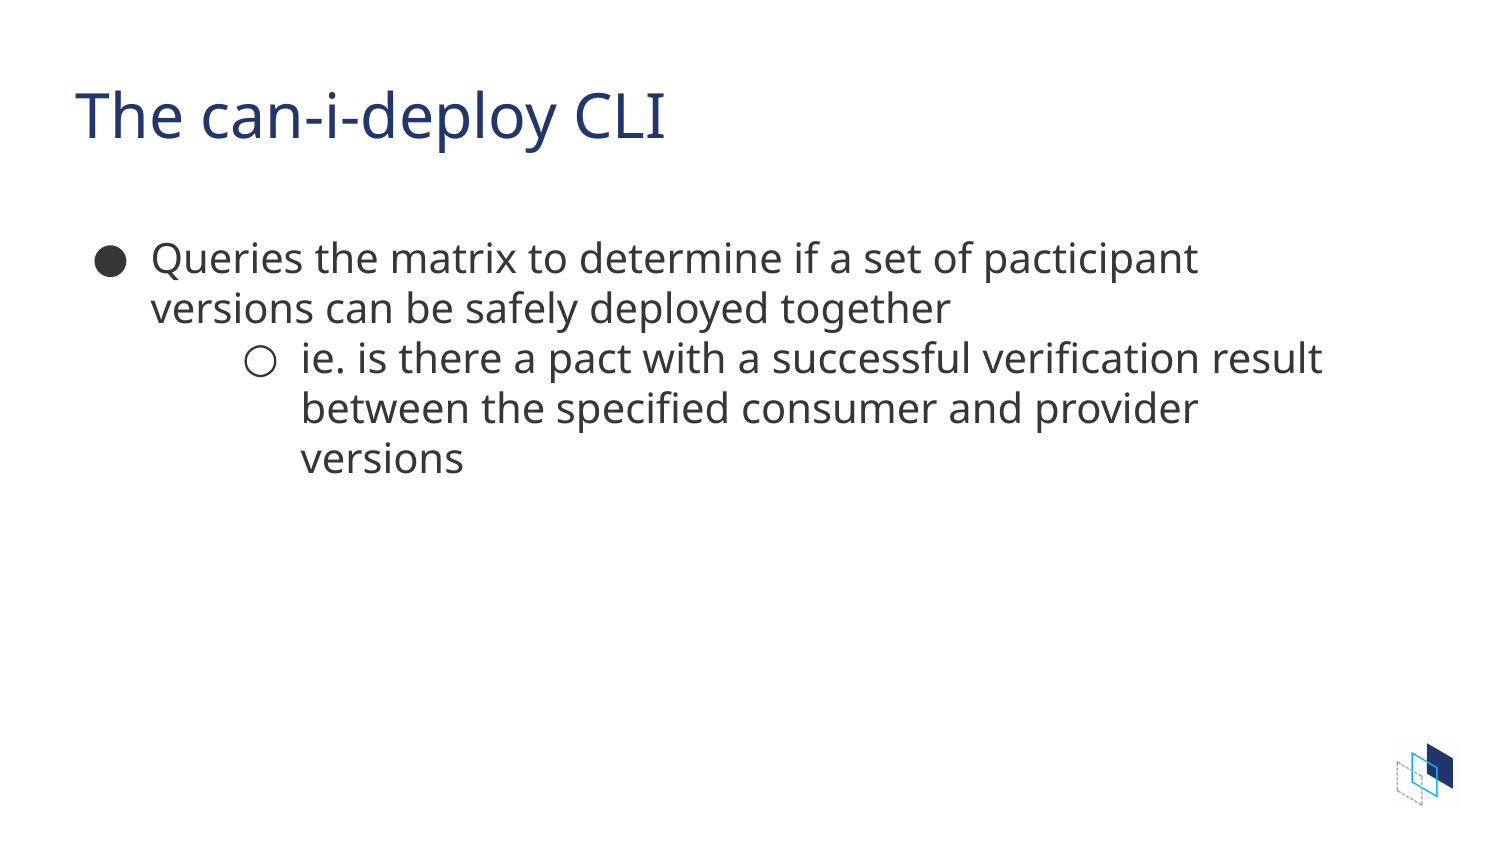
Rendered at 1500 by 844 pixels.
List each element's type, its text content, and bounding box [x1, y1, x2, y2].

list Queries the matrix to determine if a set of pacticipant versions can be safely deployed together ie. is there a pact with a successful verification result between the specified consumer and provider versions [60, 216, 1389, 739]
picture [1388, 738, 1461, 812]
title The can-i-deploy CLI [60, 9, 1374, 216]
